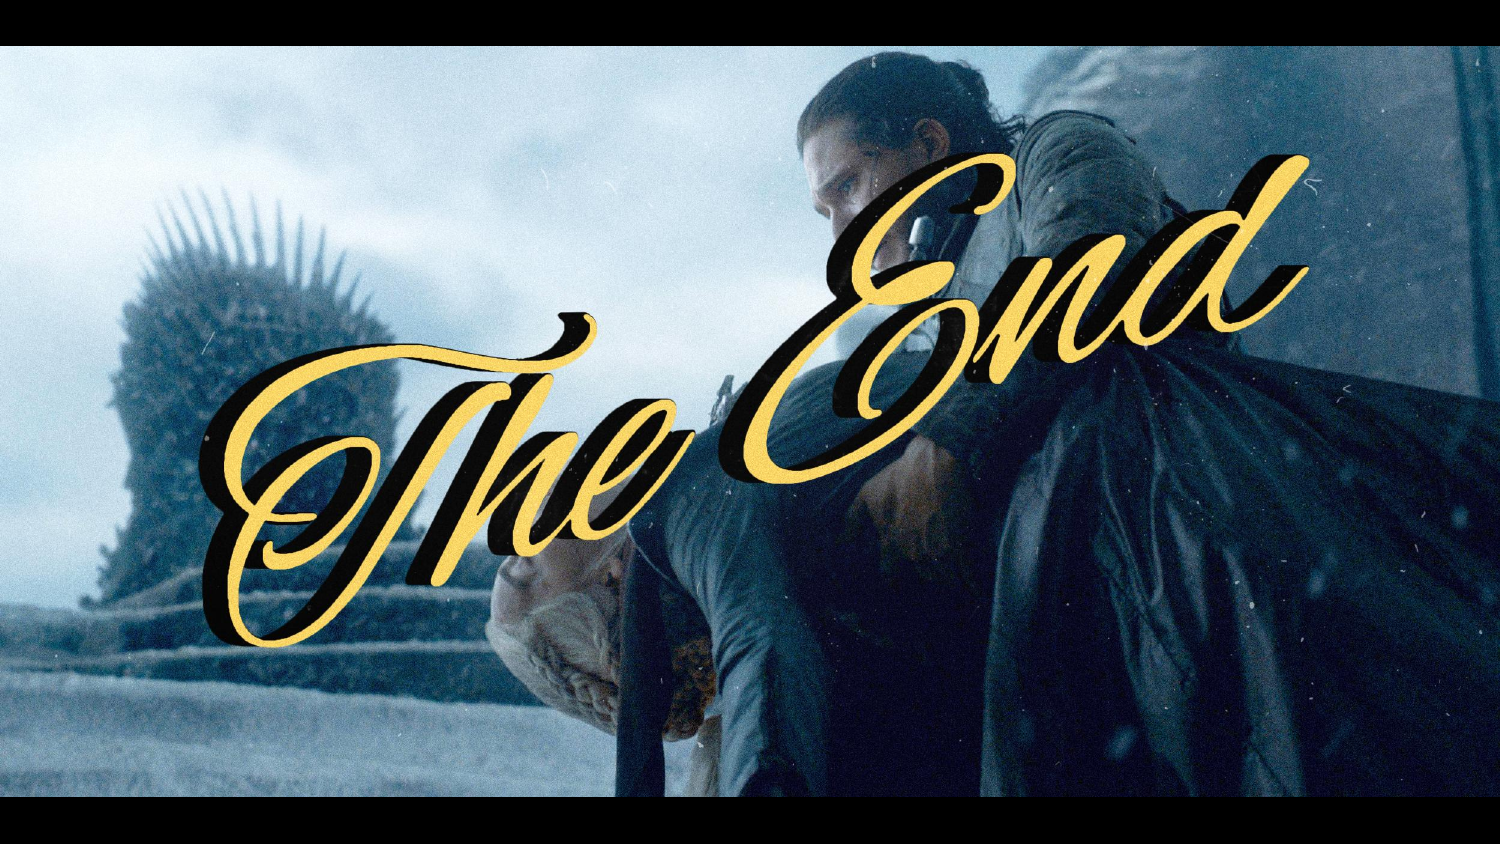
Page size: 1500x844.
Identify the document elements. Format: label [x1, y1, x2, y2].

picture [0, 46, 1500, 798]
